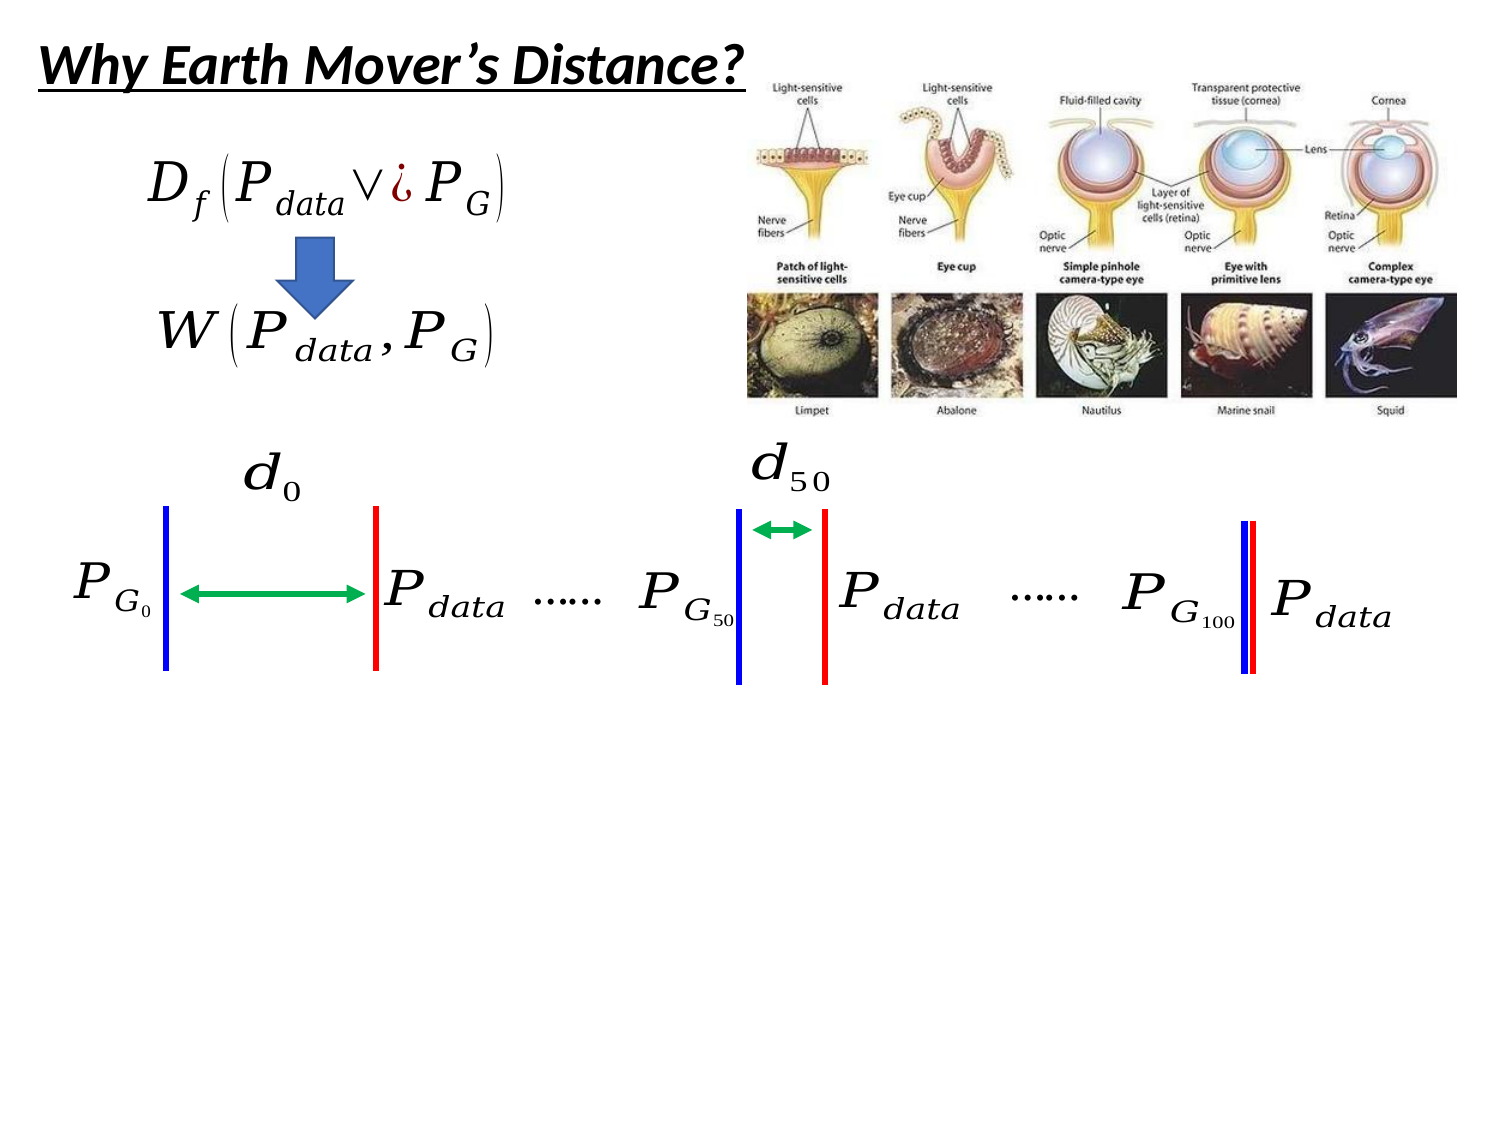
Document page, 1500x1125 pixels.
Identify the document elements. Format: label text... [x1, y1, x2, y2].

text_box …… [967, 578, 1122, 653]
text_box Why Earth Mover’s Distance? [23, 19, 761, 104]
text_box [274, 236, 356, 320]
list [747, 82, 1457, 417]
text_box …… [490, 582, 646, 657]
